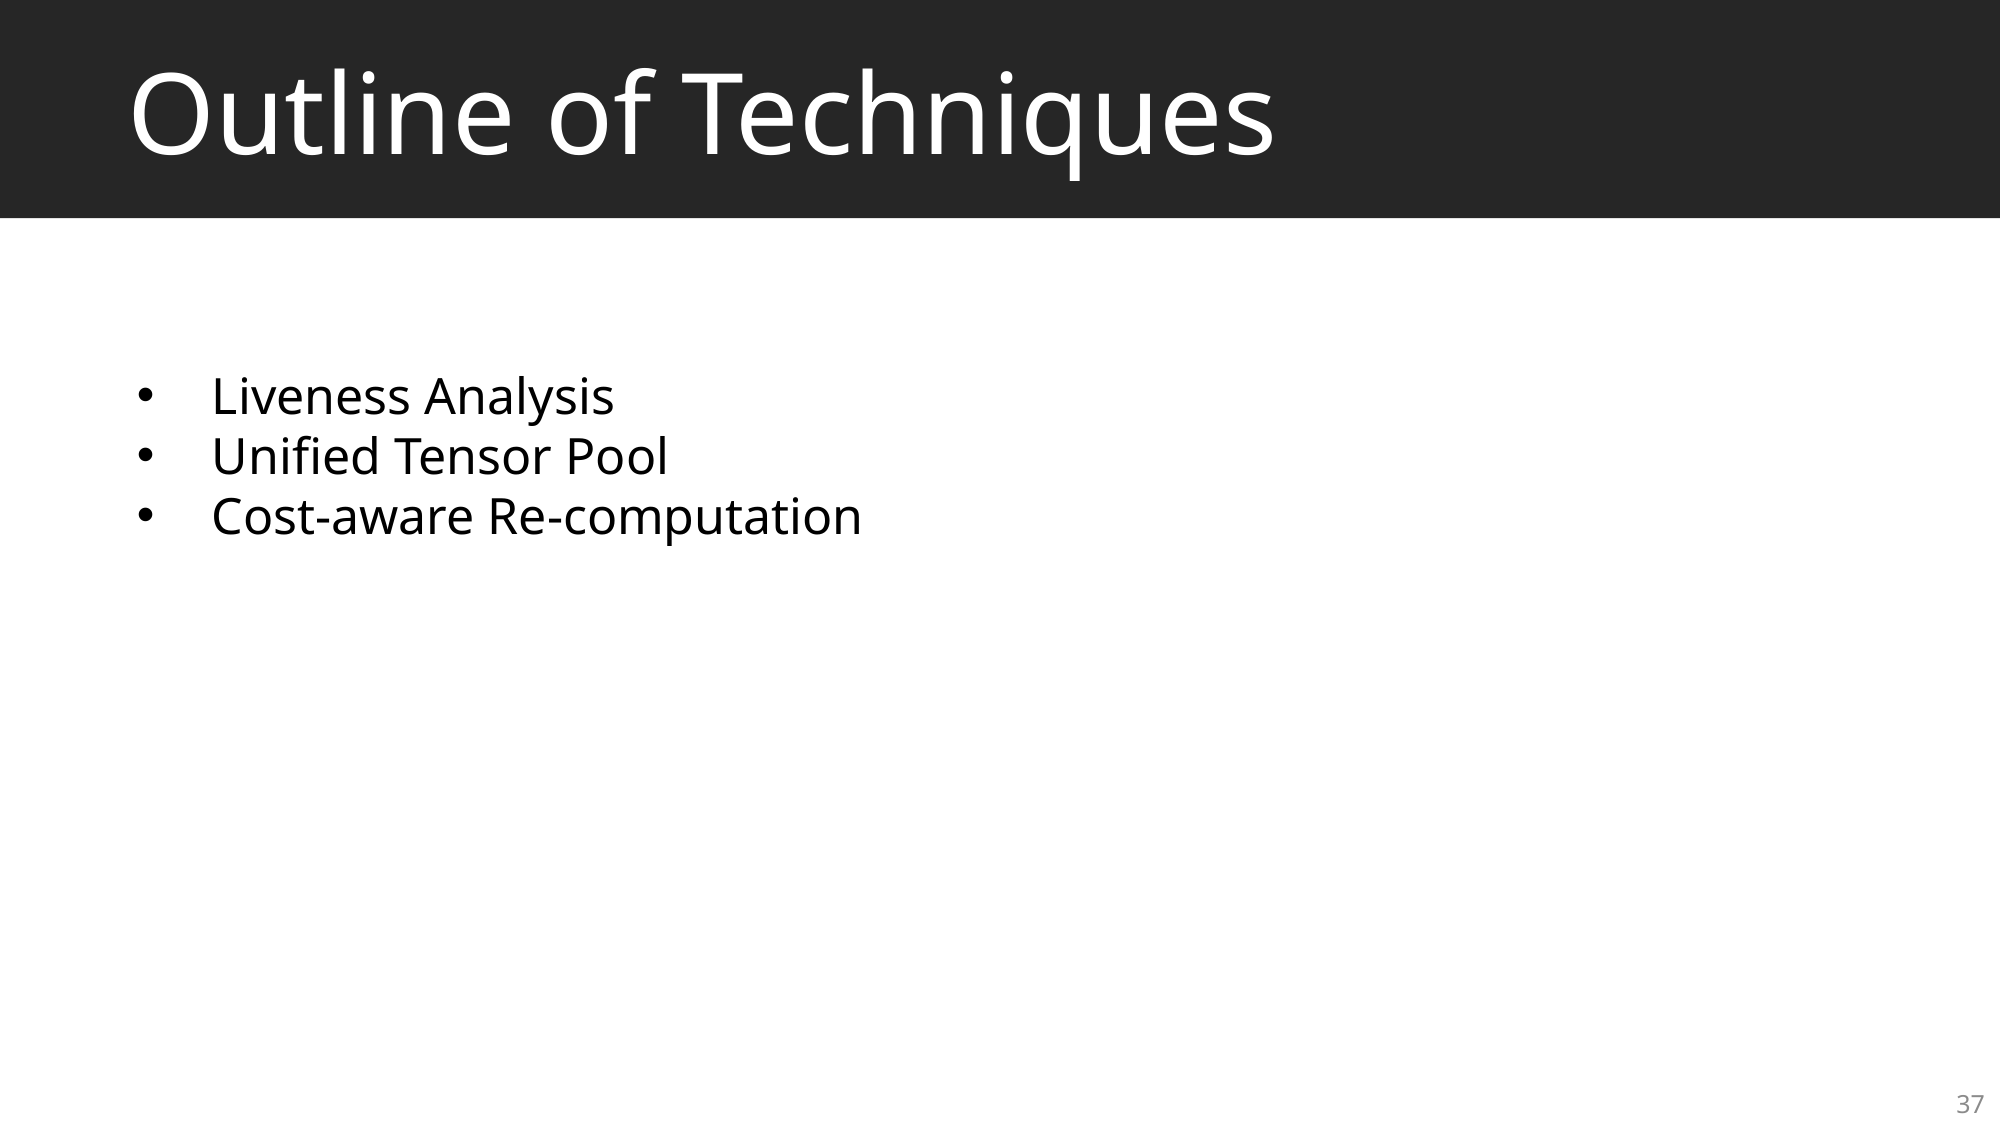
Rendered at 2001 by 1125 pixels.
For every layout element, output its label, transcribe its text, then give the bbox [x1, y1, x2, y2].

slide_number 37 [1939, 1085, 2000, 1125]
text_box Liveness Analysis Unified Tensor Pool Cost-aware Re-computation [122, 357, 1904, 552]
title Outline of Techniques [0, 0, 2000, 219]
